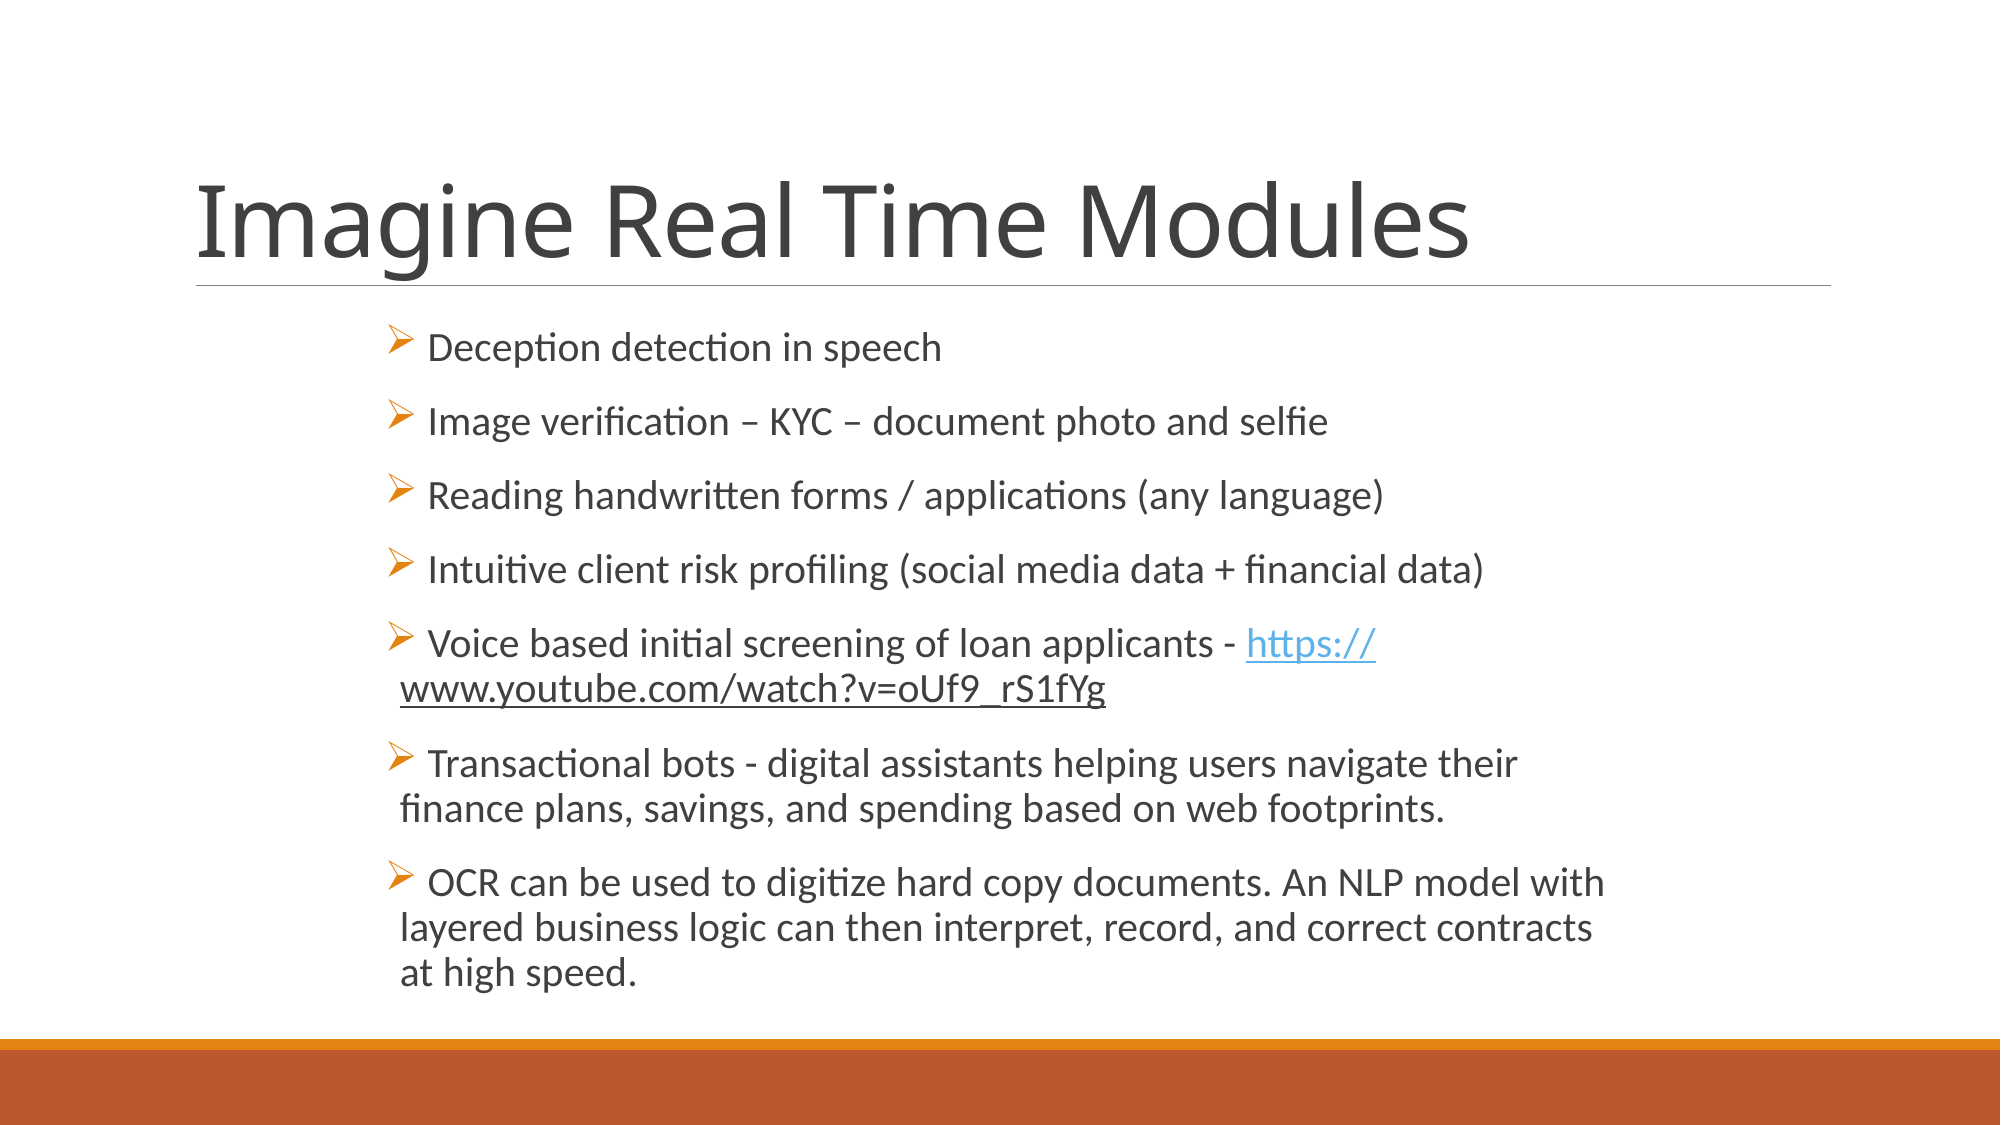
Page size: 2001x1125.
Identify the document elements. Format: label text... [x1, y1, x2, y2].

title Imagine Real Time Modules [180, 47, 1830, 285]
list Deception detection in speech Image verification – KYC – document photo and selfie Reading handwritten forms / applications (any language) Intuitive client risk profiling (social media data + financial data) Voice based initial screening of loan applicants - https://www.youtube.com/watch?v=oUf9_rS1fYg Transactional bots - digital assistants helping users navigate their finance plans, savings, and spending based on web footprints. OCR can be used to digitize hard copy documents. An NLP model with layered business logic can then interpret, record, and correct contracts at high speed. [384, 317, 1623, 1010]
